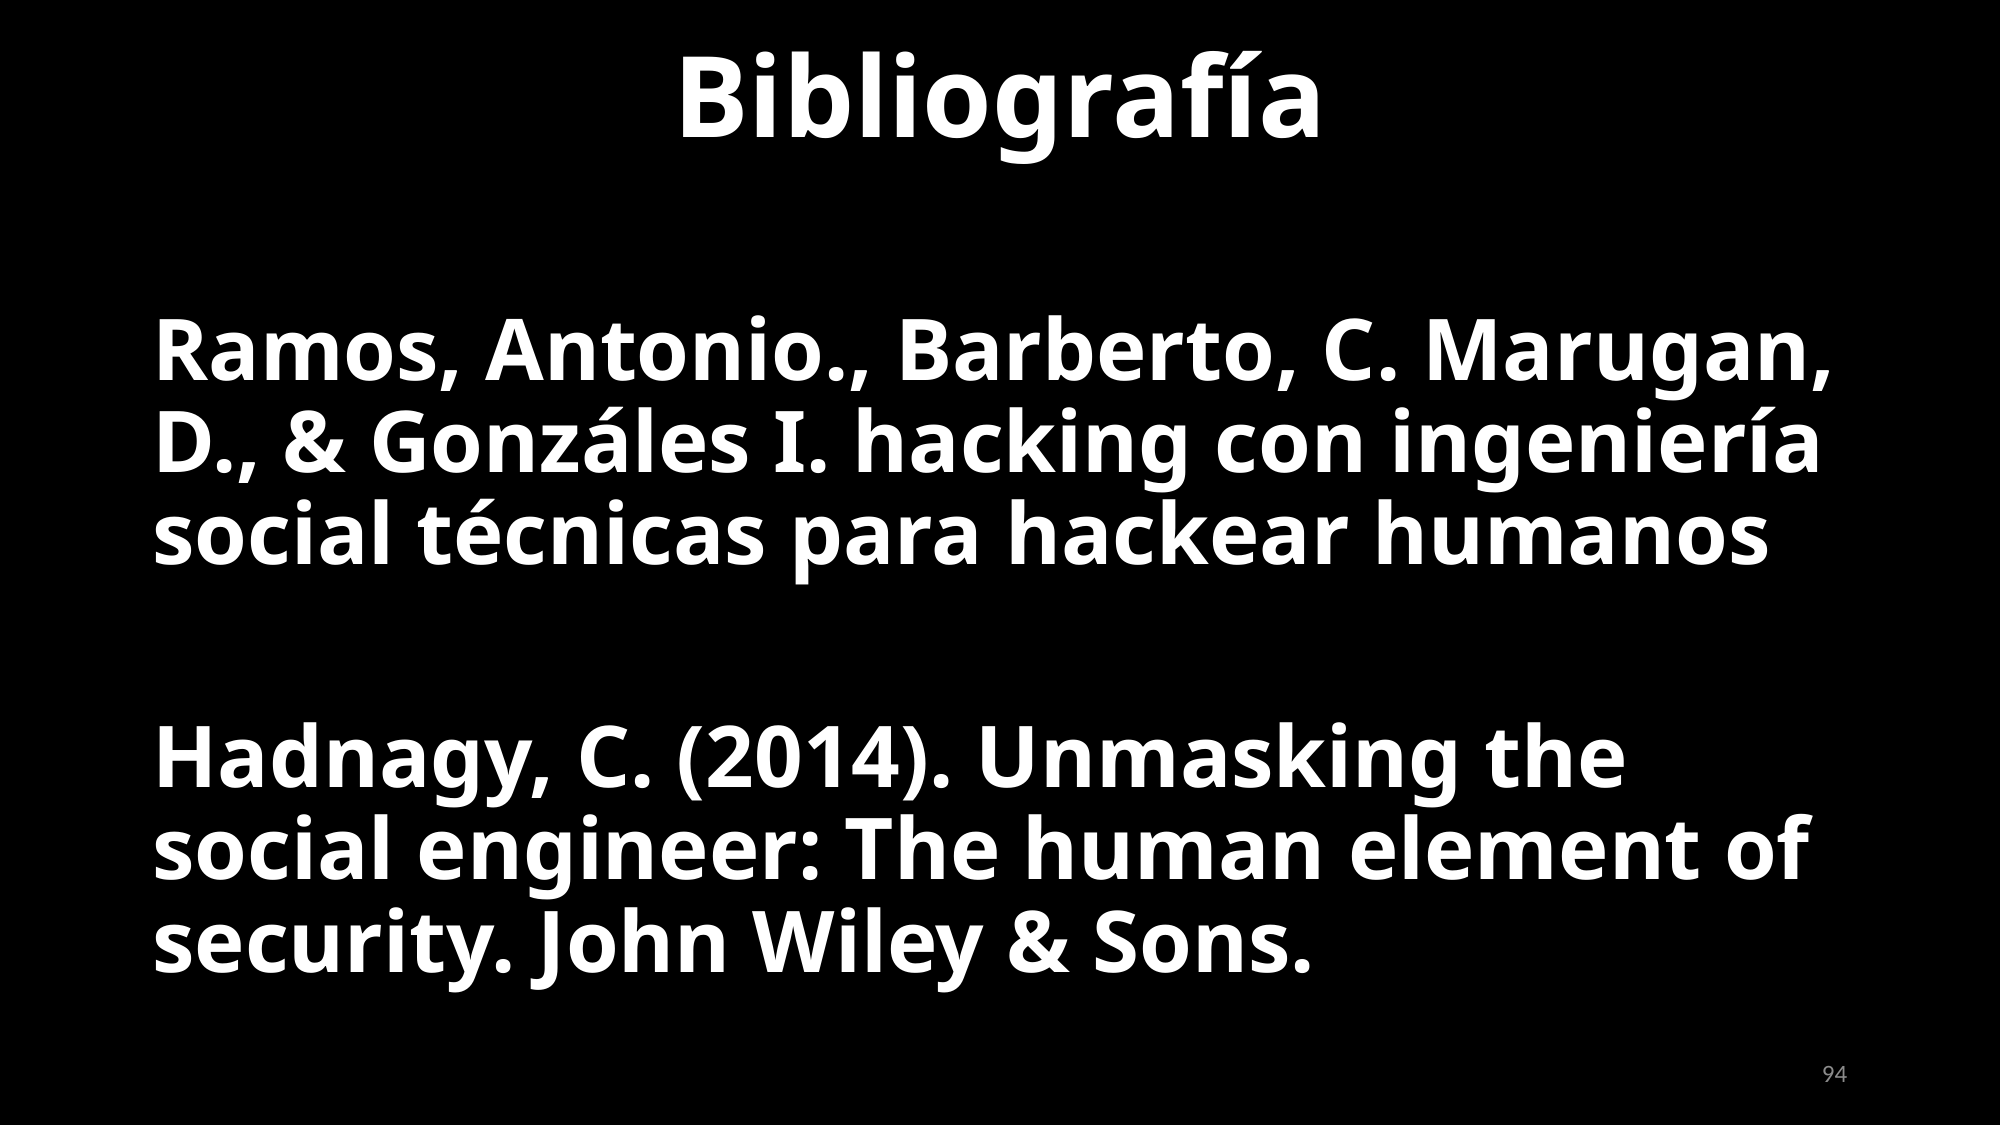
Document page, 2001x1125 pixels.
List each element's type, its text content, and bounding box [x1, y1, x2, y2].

slide_number 94 [1412, 1042, 1863, 1103]
list Ramos, Antonio., Barberto, C. Marugan, D., & Gonzáles I. hacking con ingeniería social técnicas para hackear humanos Hadnagy, C. (2014). Unmasking the social engineer: The human element of security. John Wiley & Sons. [137, 299, 1863, 1014]
text_box Bibliografía [0, 17, 2000, 167]
